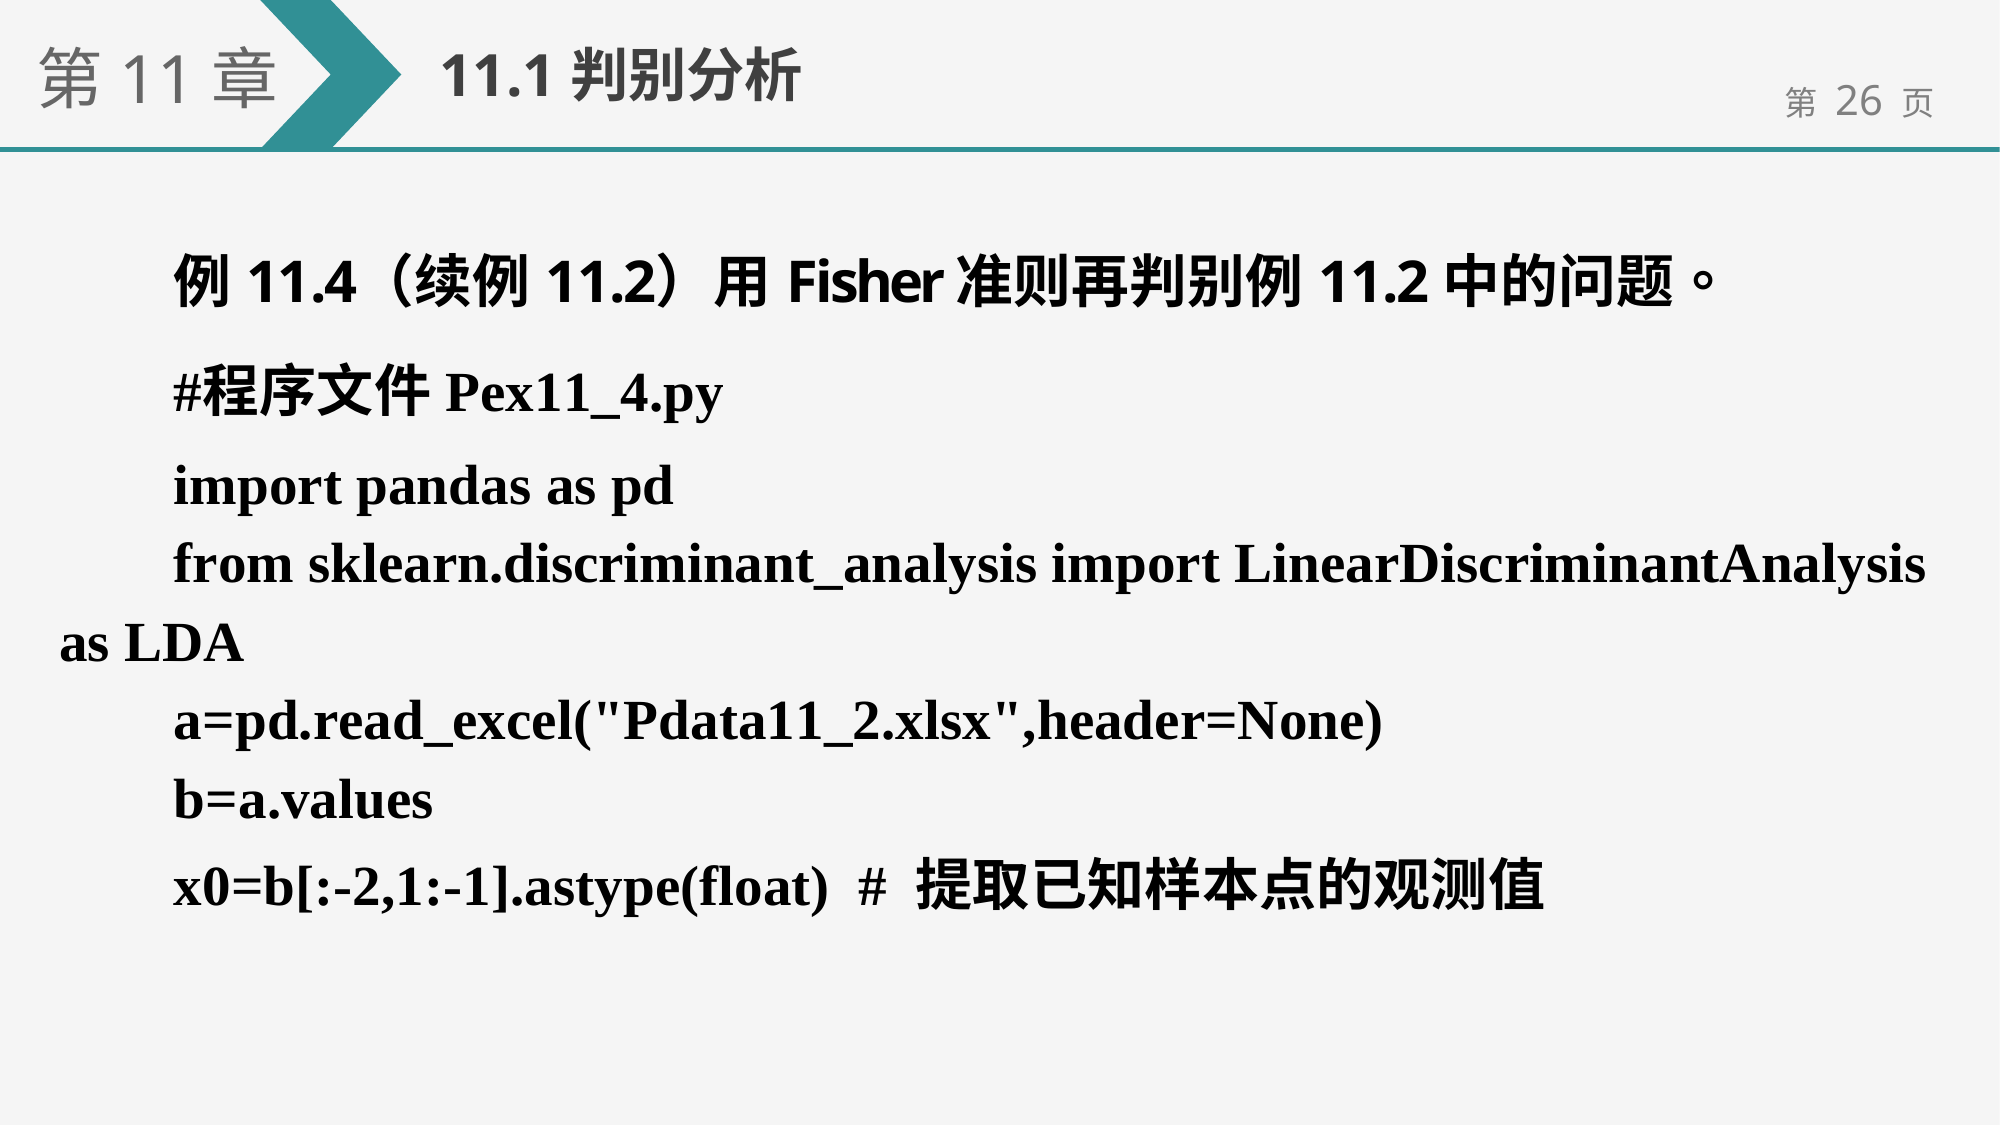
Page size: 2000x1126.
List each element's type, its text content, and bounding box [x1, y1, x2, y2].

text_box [59, 334, 1966, 976]
text_box 11.1判别分析 [424, 31, 1366, 116]
text_box [258, 0, 403, 148]
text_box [57, 217, 1937, 333]
text_box 第11章 [21, 29, 294, 125]
